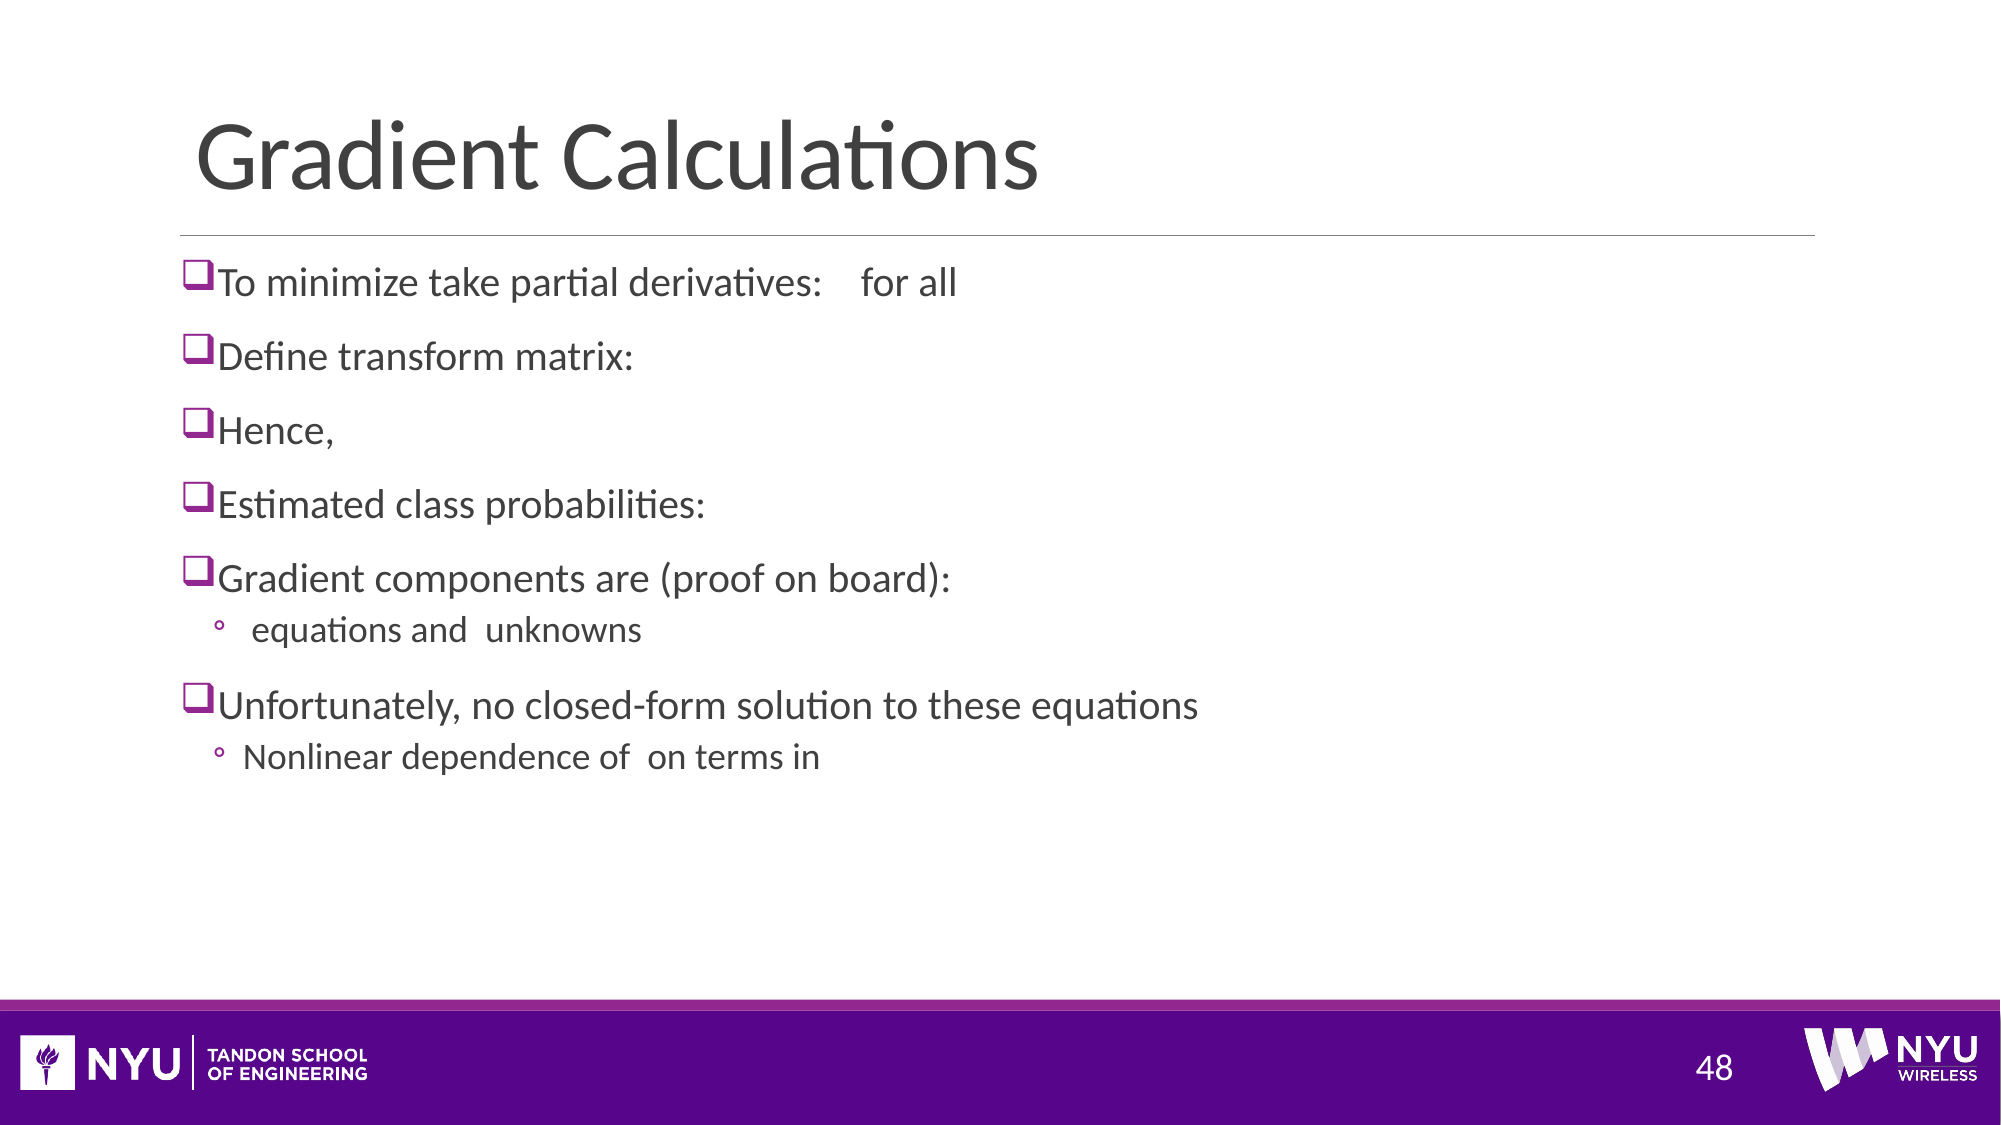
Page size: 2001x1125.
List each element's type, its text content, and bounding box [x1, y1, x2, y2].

slide_number 48 [1533, 1035, 1749, 1096]
title Gradient Calculations [180, 47, 1830, 218]
